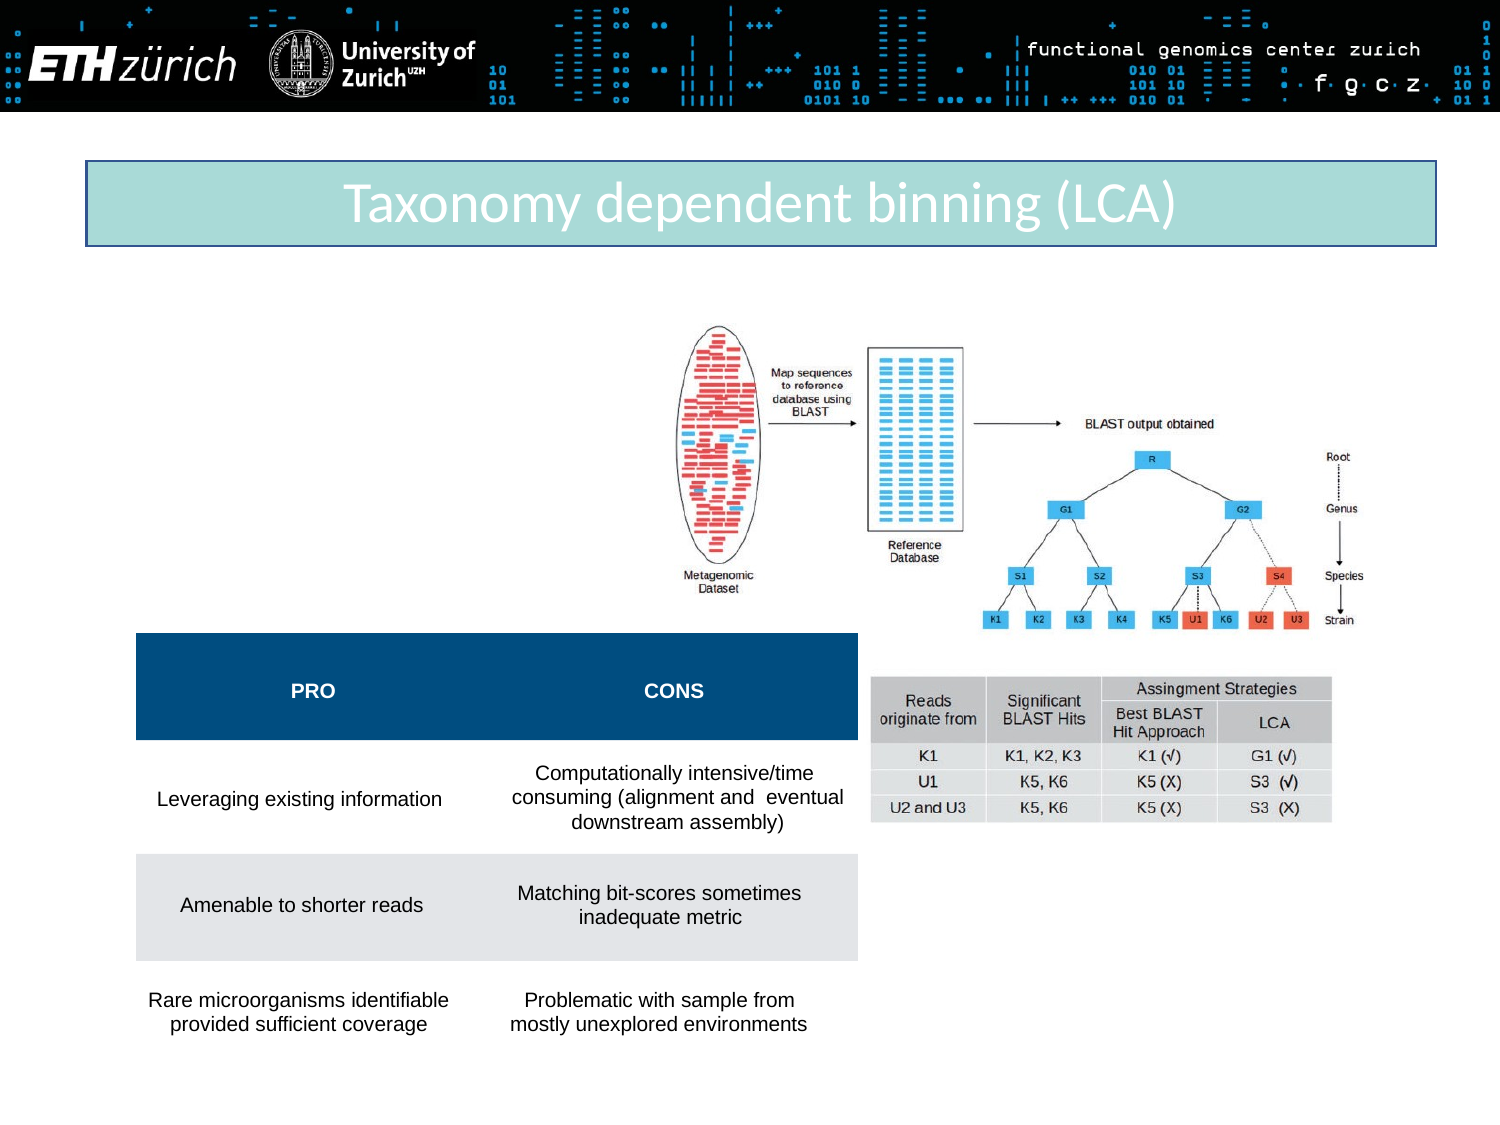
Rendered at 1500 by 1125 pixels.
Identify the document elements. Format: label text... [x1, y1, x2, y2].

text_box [136, 323, 1364, 1044]
picture [0, 0, 1500, 112]
text_box Taxonomy dependent binning (LCA) [85, 160, 1437, 247]
